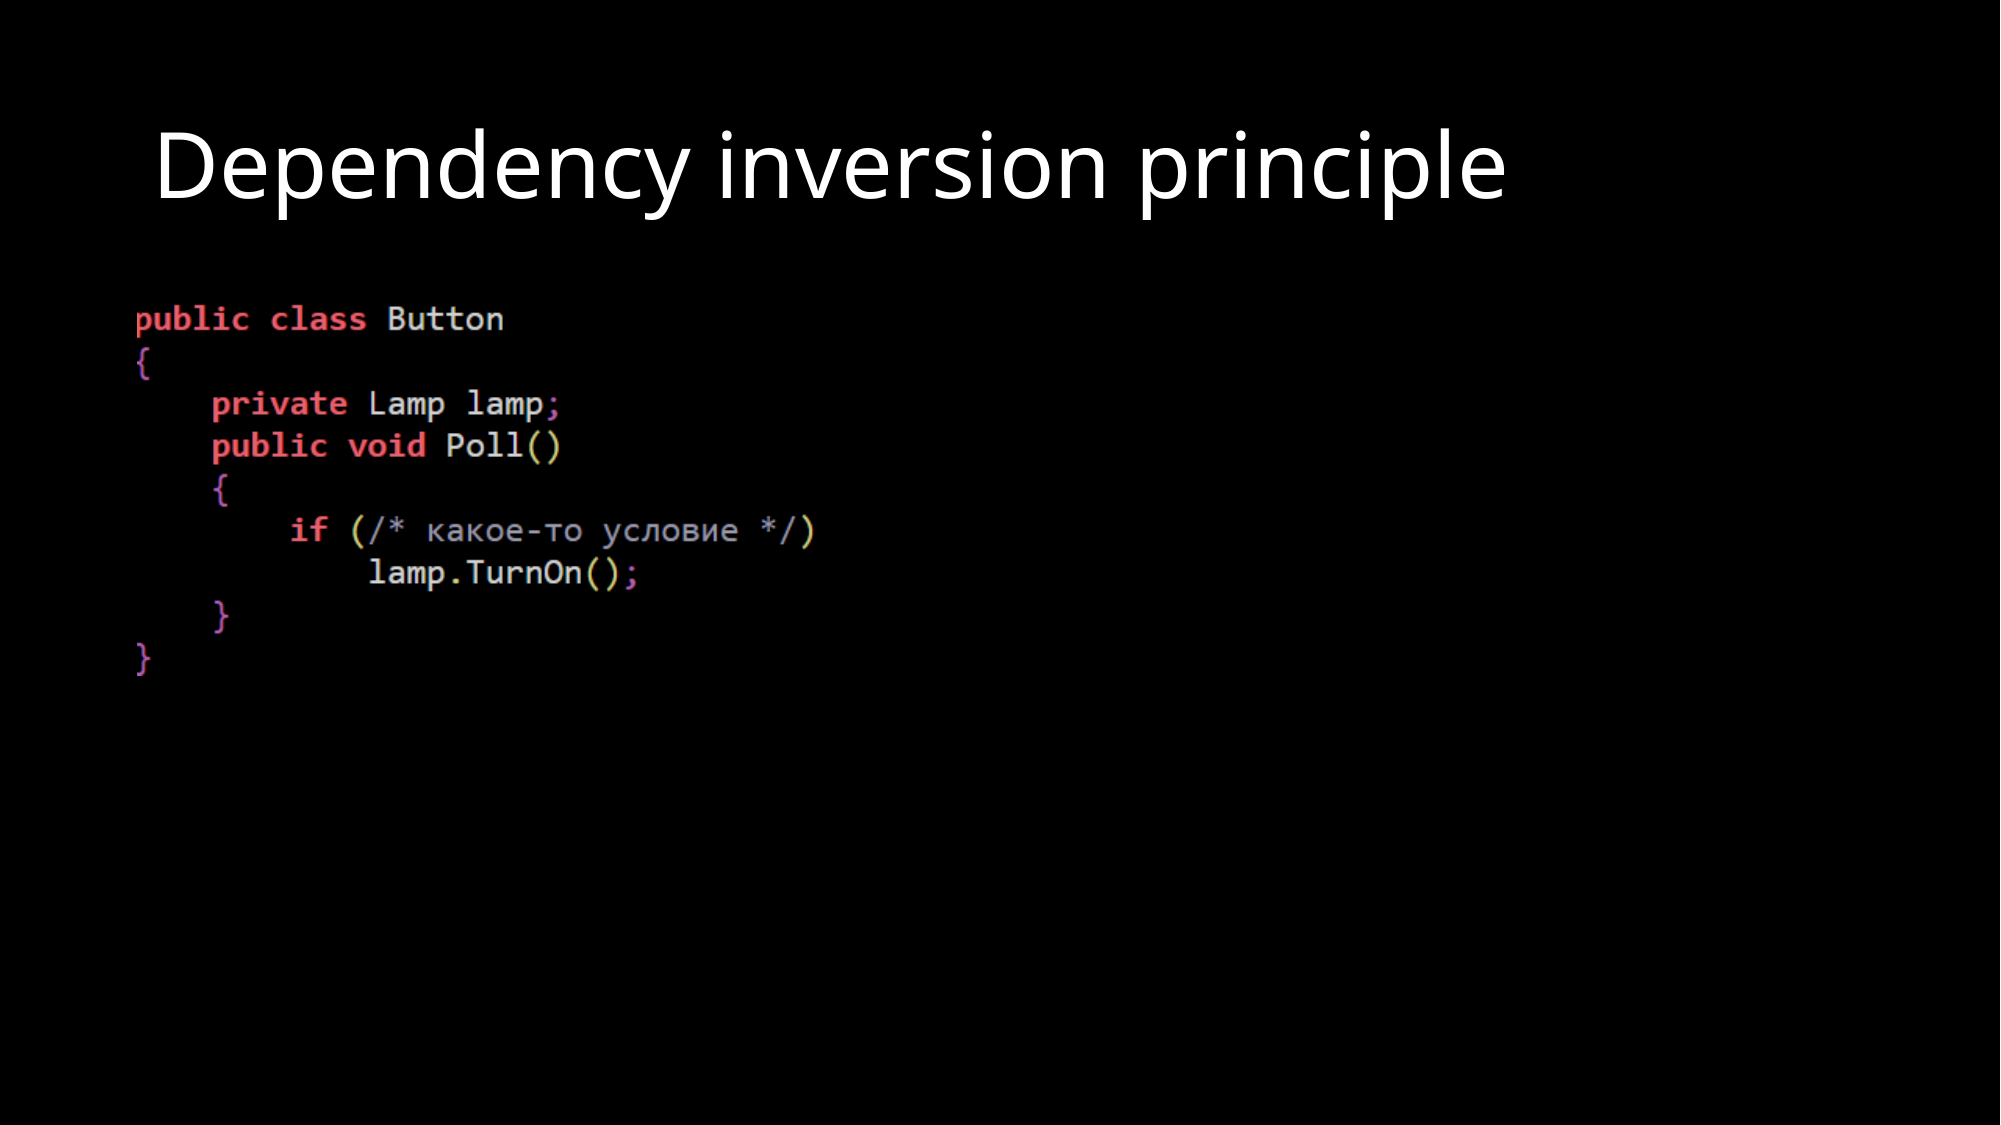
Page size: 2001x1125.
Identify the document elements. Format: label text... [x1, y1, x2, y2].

title Dependency inversion principle [137, 59, 1863, 278]
picture [137, 299, 839, 676]
